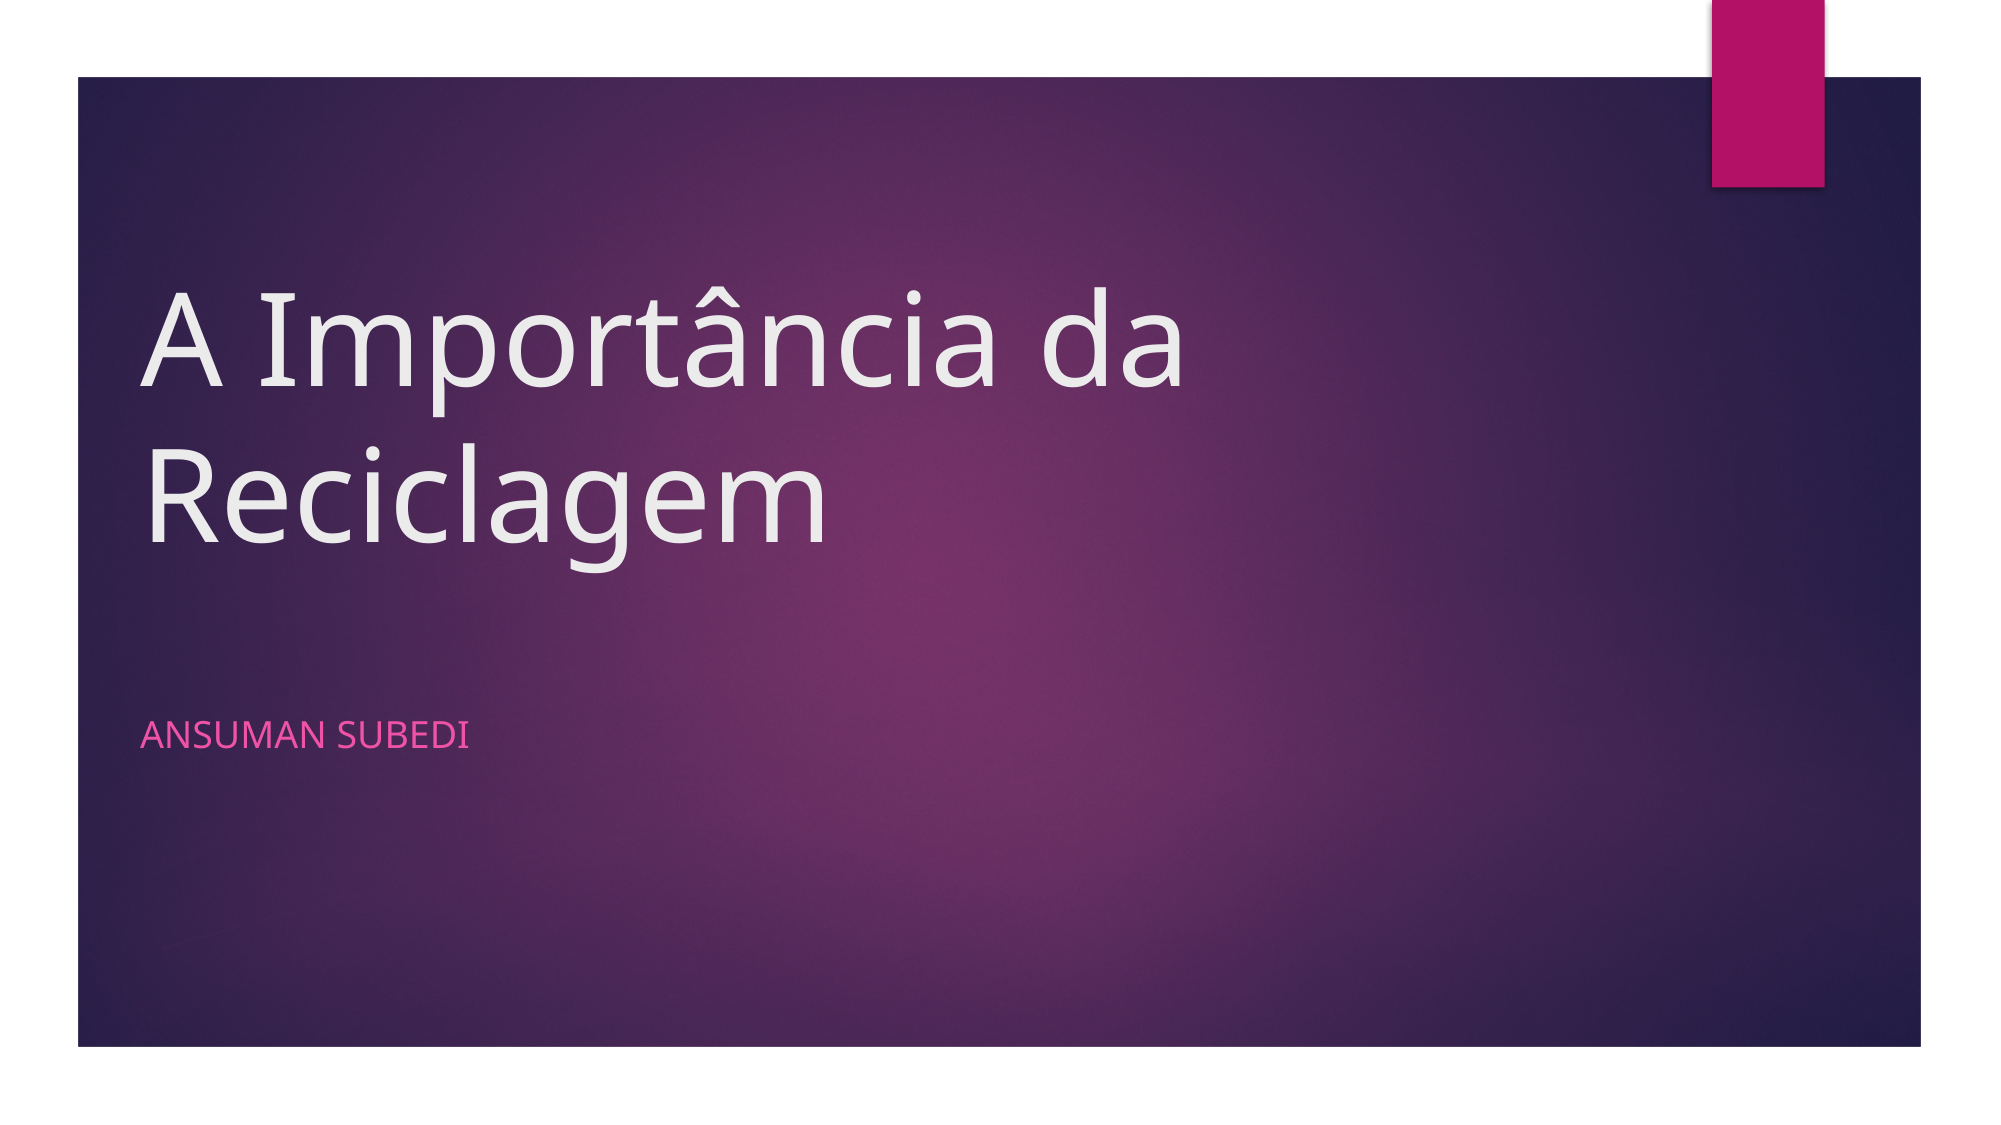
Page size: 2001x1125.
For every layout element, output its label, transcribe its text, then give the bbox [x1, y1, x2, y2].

title A Importância da Reciclagem [125, 248, 1500, 576]
subtitle Ansuman subedi [125, 703, 1500, 923]
